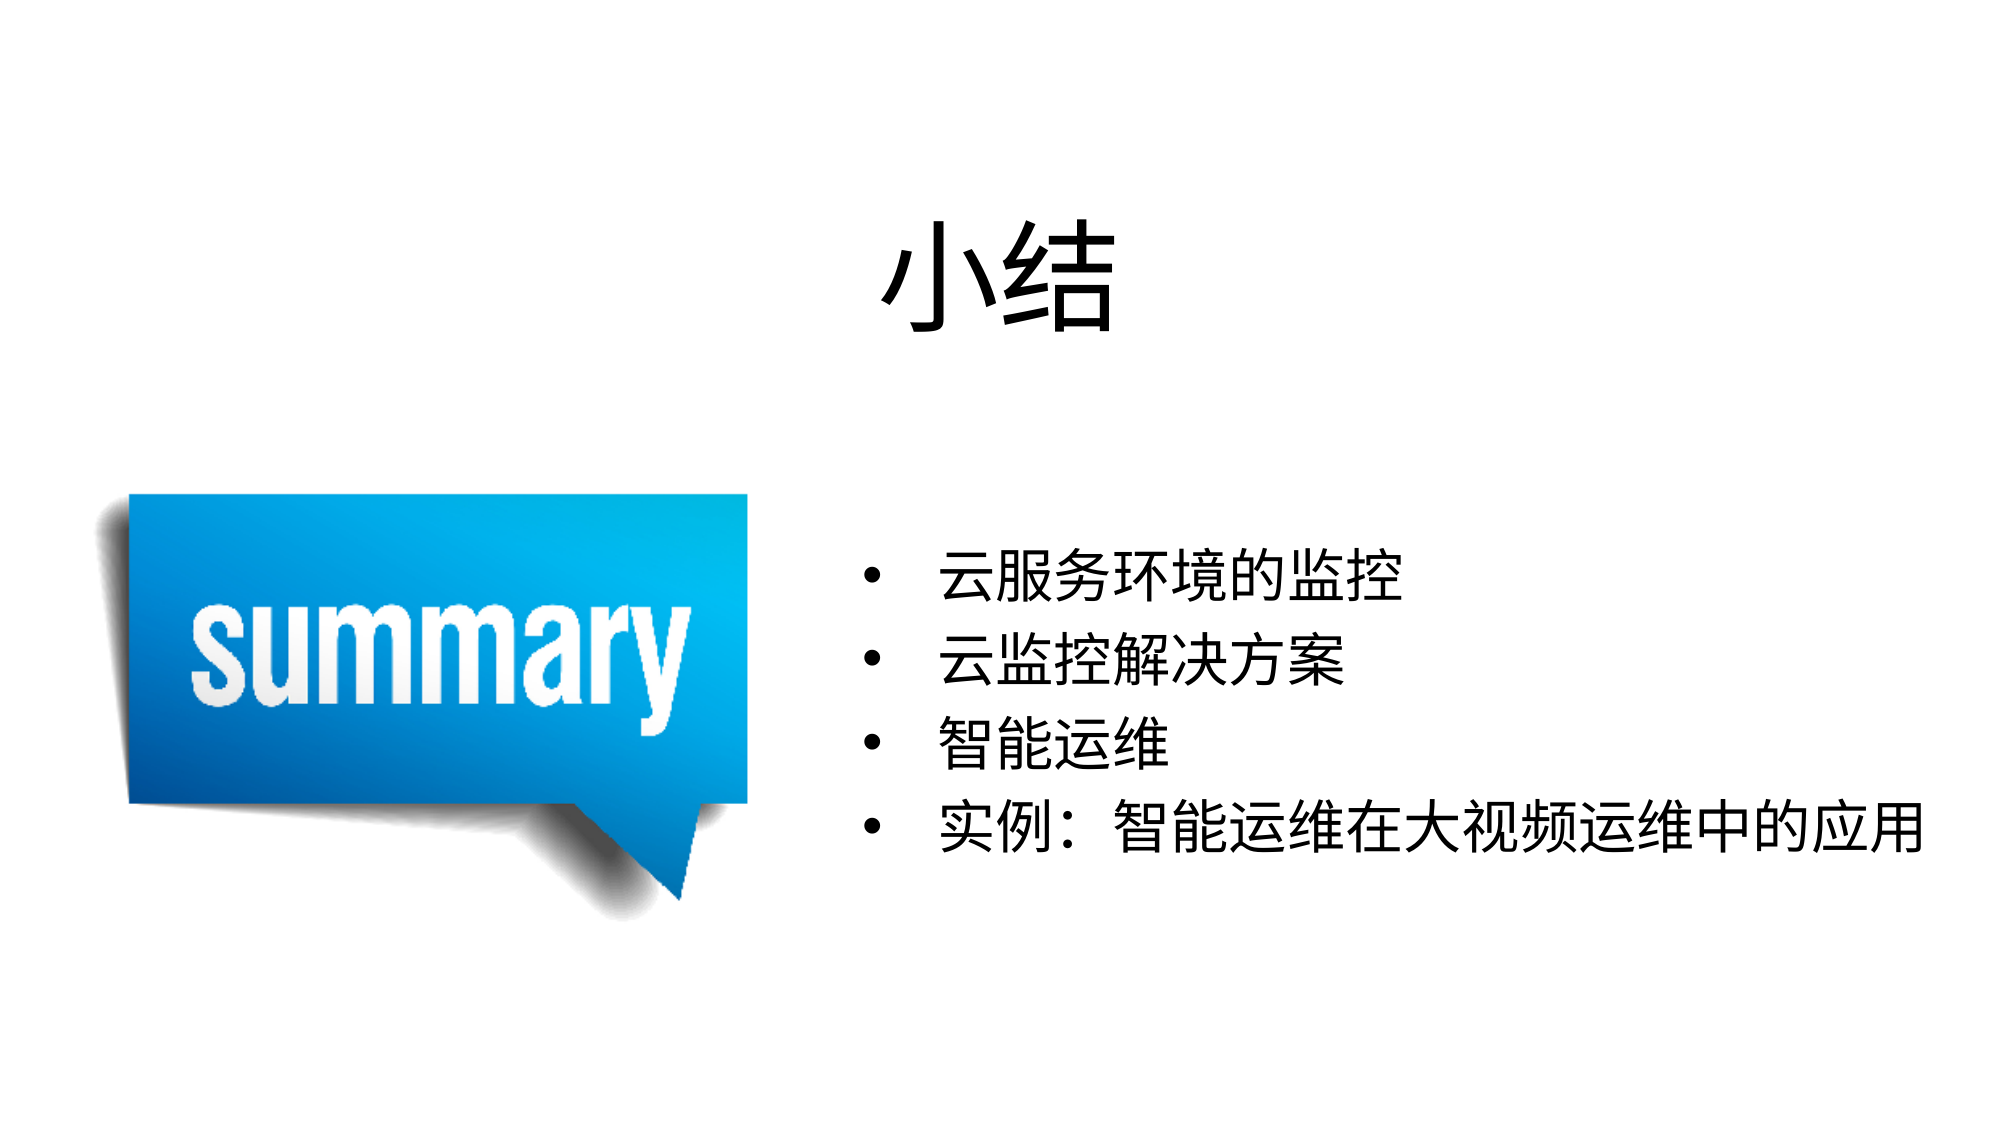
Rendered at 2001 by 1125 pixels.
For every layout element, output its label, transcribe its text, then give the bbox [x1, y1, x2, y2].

text_box 小结 [150, 153, 1850, 395]
text_box 云服务环境的监控 云监控解决方案 智能运维 实例：智能运维在大视频运维中的应用 [842, 515, 1966, 957]
picture [52, 417, 825, 933]
